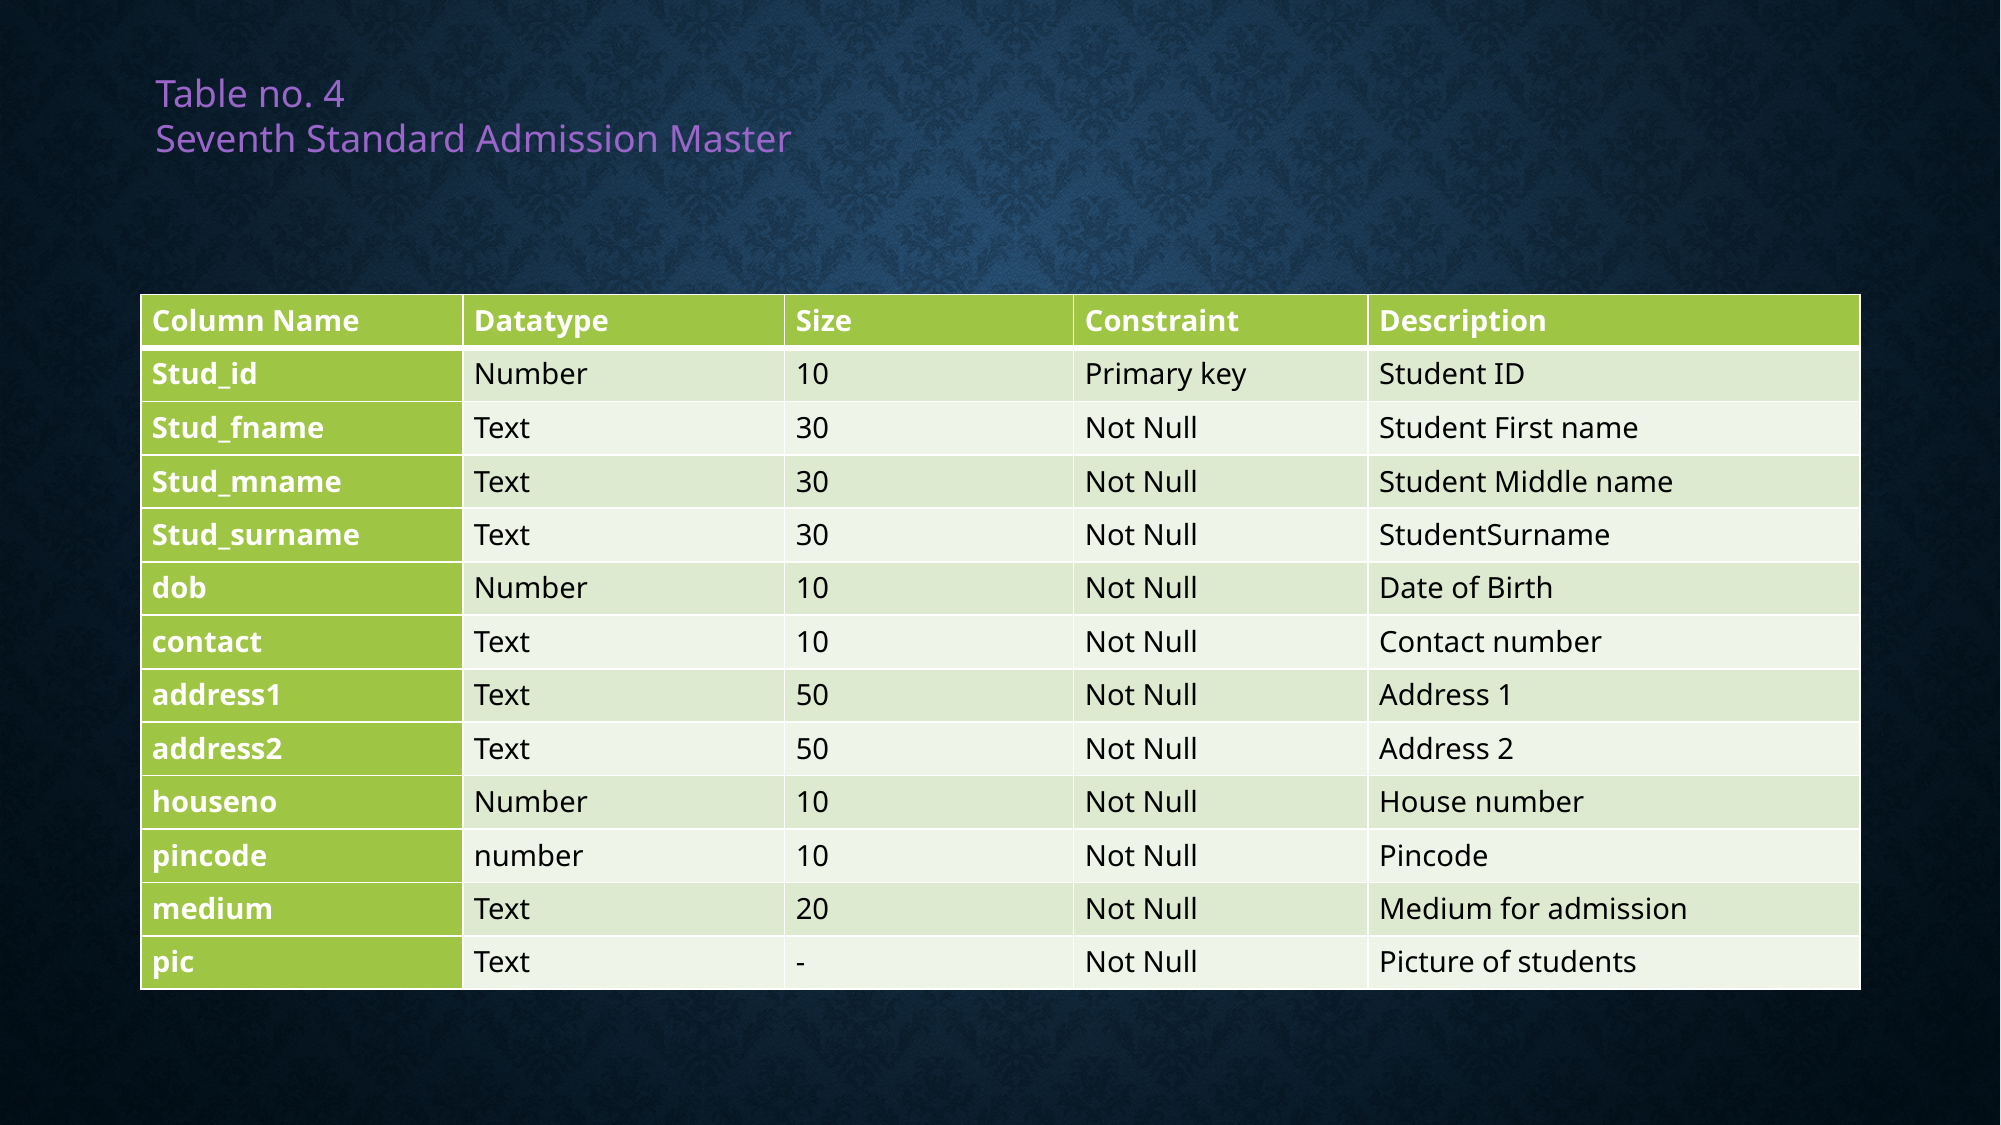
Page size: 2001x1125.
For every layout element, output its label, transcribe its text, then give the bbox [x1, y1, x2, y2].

table_cell Student Middle name [1369, 456, 1859, 507]
table_cell House number [1369, 776, 1859, 828]
table_cell 10 [785, 776, 1073, 828]
table_cell 30 [785, 456, 1073, 507]
table_cell Text [464, 723, 784, 775]
table_cell Primary key [1074, 351, 1367, 401]
table_header Column Name [142, 295, 462, 345]
table_cell Student First name [1369, 402, 1859, 454]
table_cell 20 [785, 883, 1073, 935]
table_cell address1 [142, 670, 462, 721]
table_cell - [785, 937, 1073, 988]
table_cell Not Null [1074, 883, 1367, 935]
table_cell pincode [142, 830, 462, 882]
table_cell 10 [785, 616, 1073, 668]
table_cell Not Null [1074, 402, 1367, 454]
table_cell Text [464, 616, 784, 668]
table_cell 30 [785, 509, 1073, 561]
table_cell 10 [785, 351, 1073, 401]
table_cell number [464, 830, 784, 882]
table_cell Number [464, 351, 784, 401]
table_cell Stud_surname [142, 509, 462, 561]
table_cell Text [464, 509, 784, 561]
table_cell Not Null [1074, 509, 1367, 561]
text_box Table no. 4 Seventh Standard Admission Master [140, 62, 836, 213]
table_cell pic [142, 937, 462, 988]
table_cell Medium for admission [1369, 883, 1859, 935]
table_cell Not Null [1074, 563, 1367, 614]
table_cell Stud_fname [142, 402, 462, 454]
table_cell Not Null [1074, 937, 1367, 988]
table_cell Not Null [1074, 616, 1367, 668]
table_cell Pincode [1369, 830, 1859, 882]
table_cell Stud_mname [142, 456, 462, 507]
table_cell Not Null [1074, 776, 1367, 828]
table_cell 50 [785, 670, 1073, 721]
table_header Description [1369, 295, 1859, 345]
table_header Constraint [1074, 295, 1367, 345]
table_cell Picture of students [1369, 937, 1859, 988]
table_cell Stud_id [142, 351, 462, 401]
table_cell Text [464, 937, 784, 988]
table_cell 30 [785, 402, 1073, 454]
table_cell Contact number [1369, 616, 1859, 668]
table_cell Text [464, 402, 784, 454]
table_cell Text [464, 456, 784, 507]
table_cell contact [142, 616, 462, 668]
table_cell houseno [142, 776, 462, 828]
table_cell address2 [142, 723, 462, 775]
table_cell Text [464, 670, 784, 721]
table_cell Address 1 [1369, 670, 1859, 721]
table_cell Number [464, 776, 784, 828]
table_cell StudentSurname [1369, 509, 1859, 561]
table_cell 50 [785, 723, 1073, 775]
table_cell 10 [785, 563, 1073, 614]
table_cell Address 2 [1369, 723, 1859, 775]
table_header Size [785, 295, 1073, 345]
table_cell Number [464, 563, 784, 614]
table_cell Not Null [1074, 830, 1367, 882]
table_cell Not Null [1074, 670, 1367, 721]
table_cell Text [464, 883, 784, 935]
table_cell Not Null [1074, 723, 1367, 775]
table_cell medium [142, 883, 462, 935]
table_header Datatype [464, 295, 784, 345]
table_cell Not Null [1074, 456, 1367, 507]
table_cell Student ID [1369, 351, 1859, 401]
table_cell 10 [785, 830, 1073, 882]
table_cell Date of Birth [1369, 563, 1859, 614]
table_cell dob [142, 563, 462, 614]
